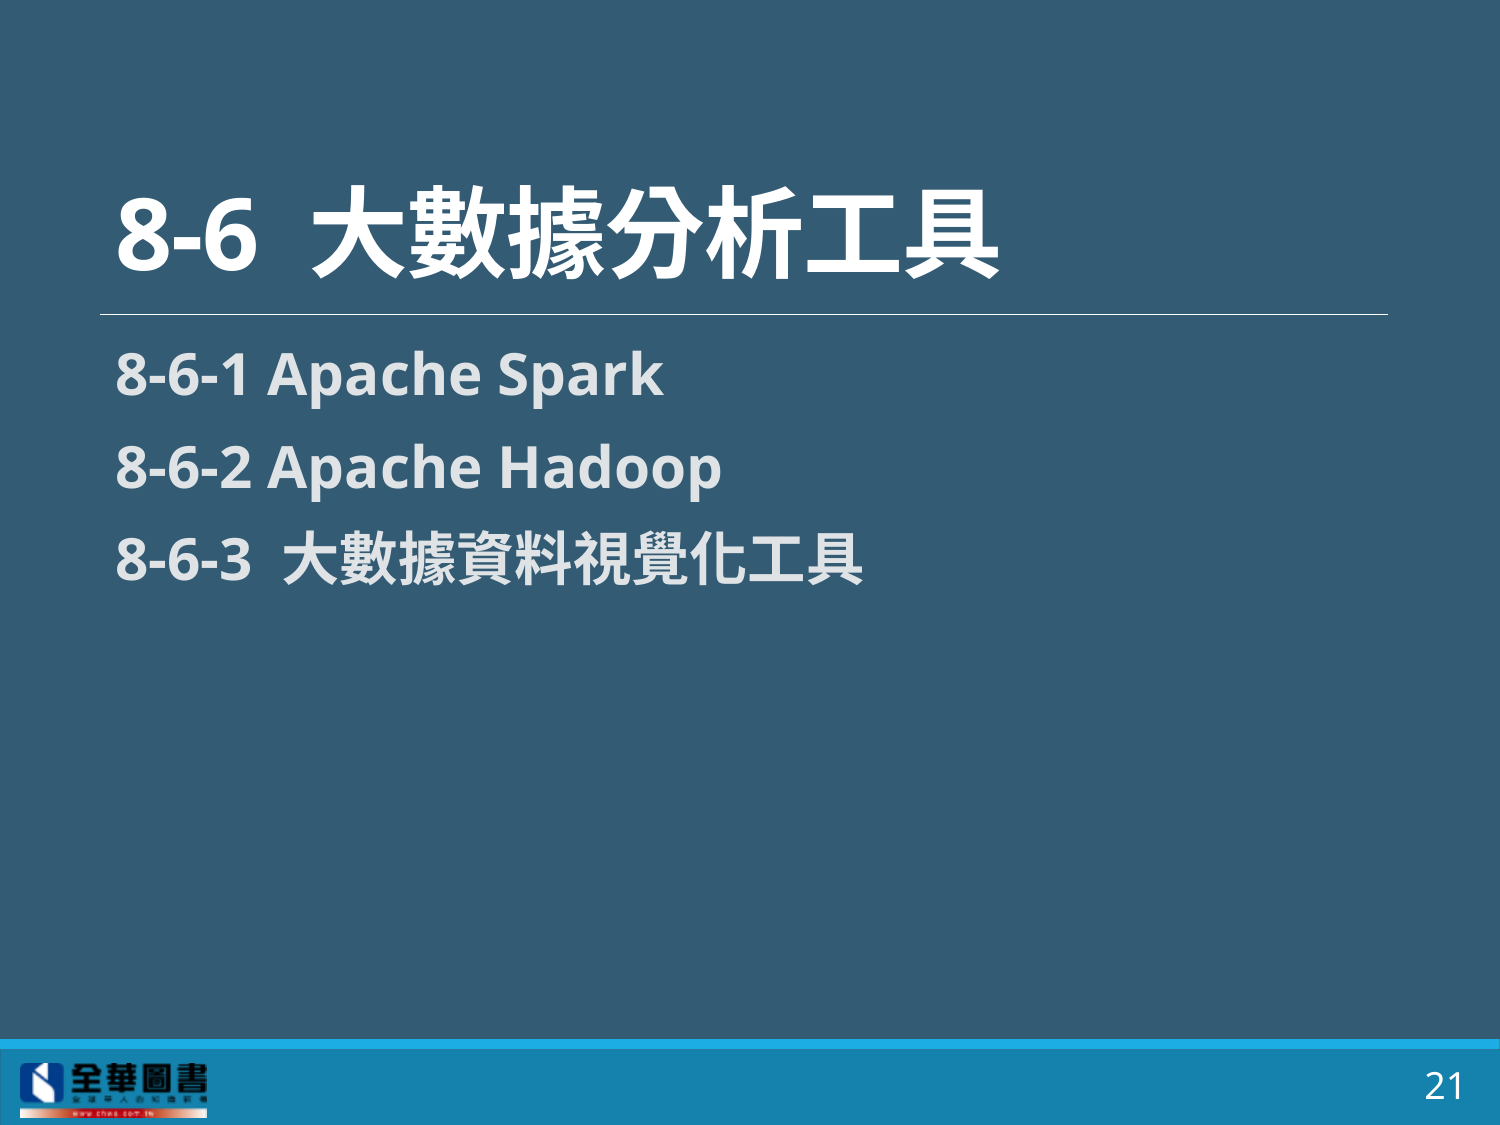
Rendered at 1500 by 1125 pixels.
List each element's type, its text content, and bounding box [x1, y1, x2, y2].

slide_number 21 [1320, 1057, 1483, 1118]
title 8-6 大數據分析工具 [100, 47, 1447, 299]
picture [20, 1063, 207, 1118]
list 8-6-1 Apache Spark 8-6-2 Apache Hadoop 8-6-3 大數據資料視覺化工具 [100, 338, 1338, 976]
